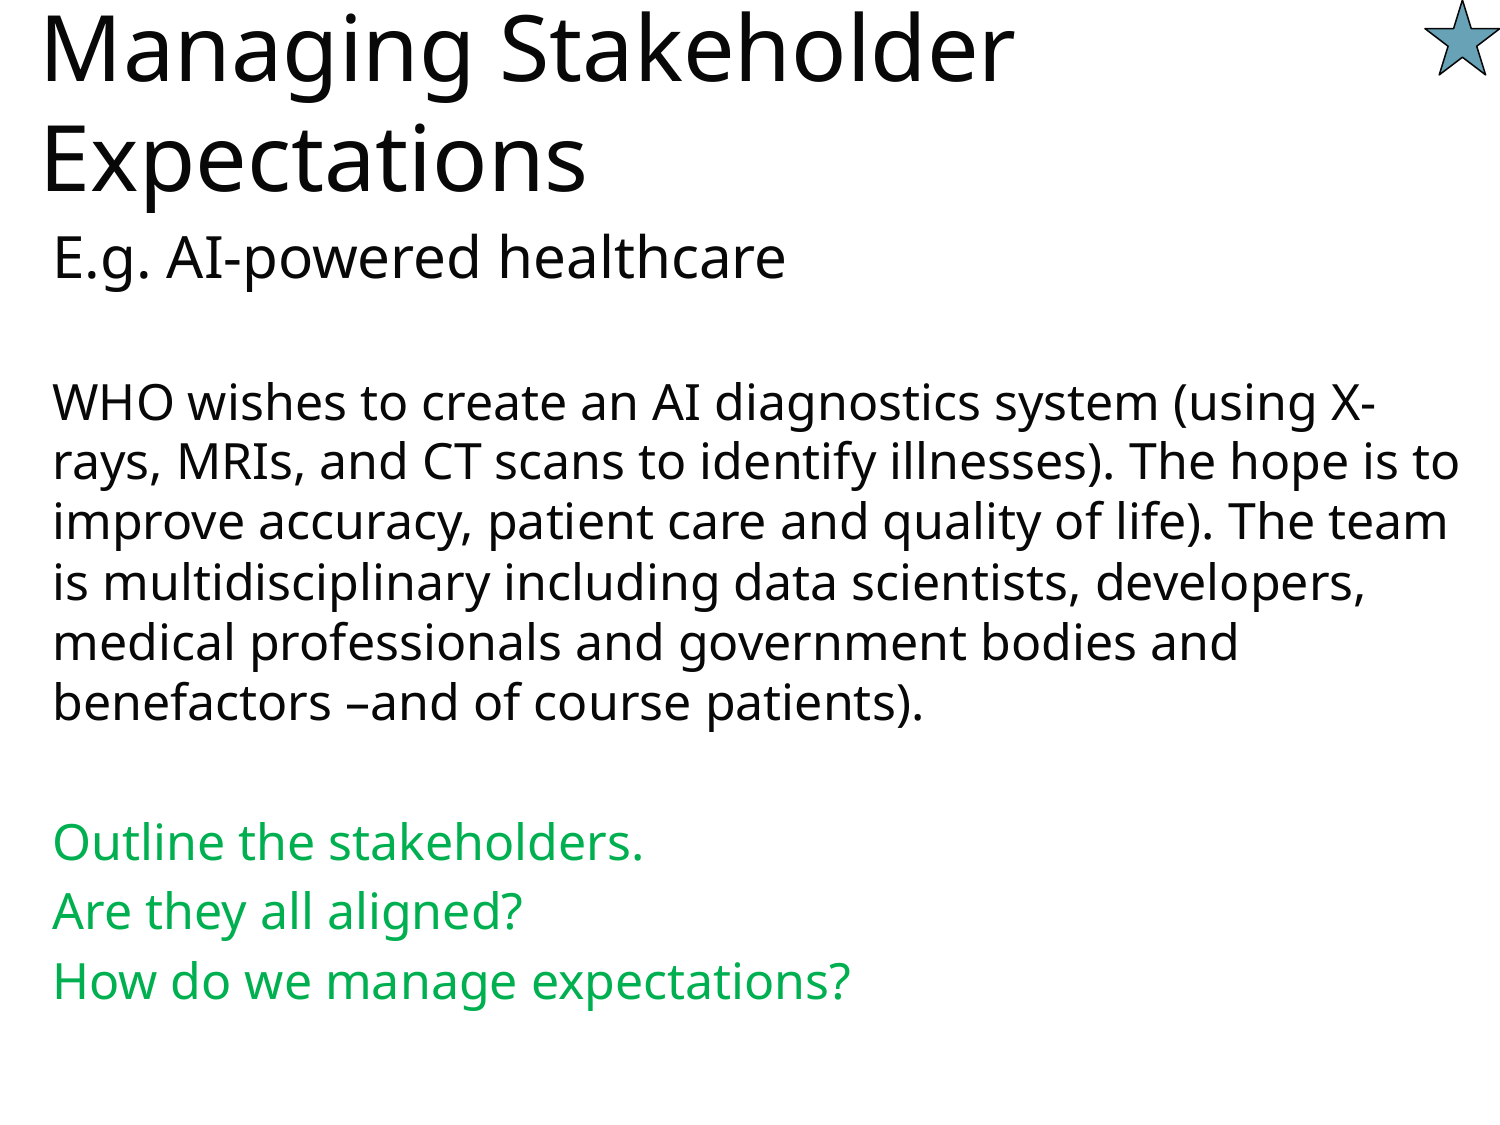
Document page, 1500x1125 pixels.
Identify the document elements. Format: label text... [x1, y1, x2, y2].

list E.g. AI-powered healthcare WHO wishes to create an AI diagnostics system (using X-rays, MRIs, and CT scans to identify illnesses). The hope is to improve accuracy, patient care and quality of life). The team is multidisciplinary including data scientists, developers, medical professionals and government bodies and benefactors –and of course patients). Outline the stakeholders. Are they all aligned? How do we manage expectations? [37, 212, 1500, 1075]
text_box [1424, 0, 1500, 75]
title Managing Stakeholder Expectations [24, 12, 1500, 188]
